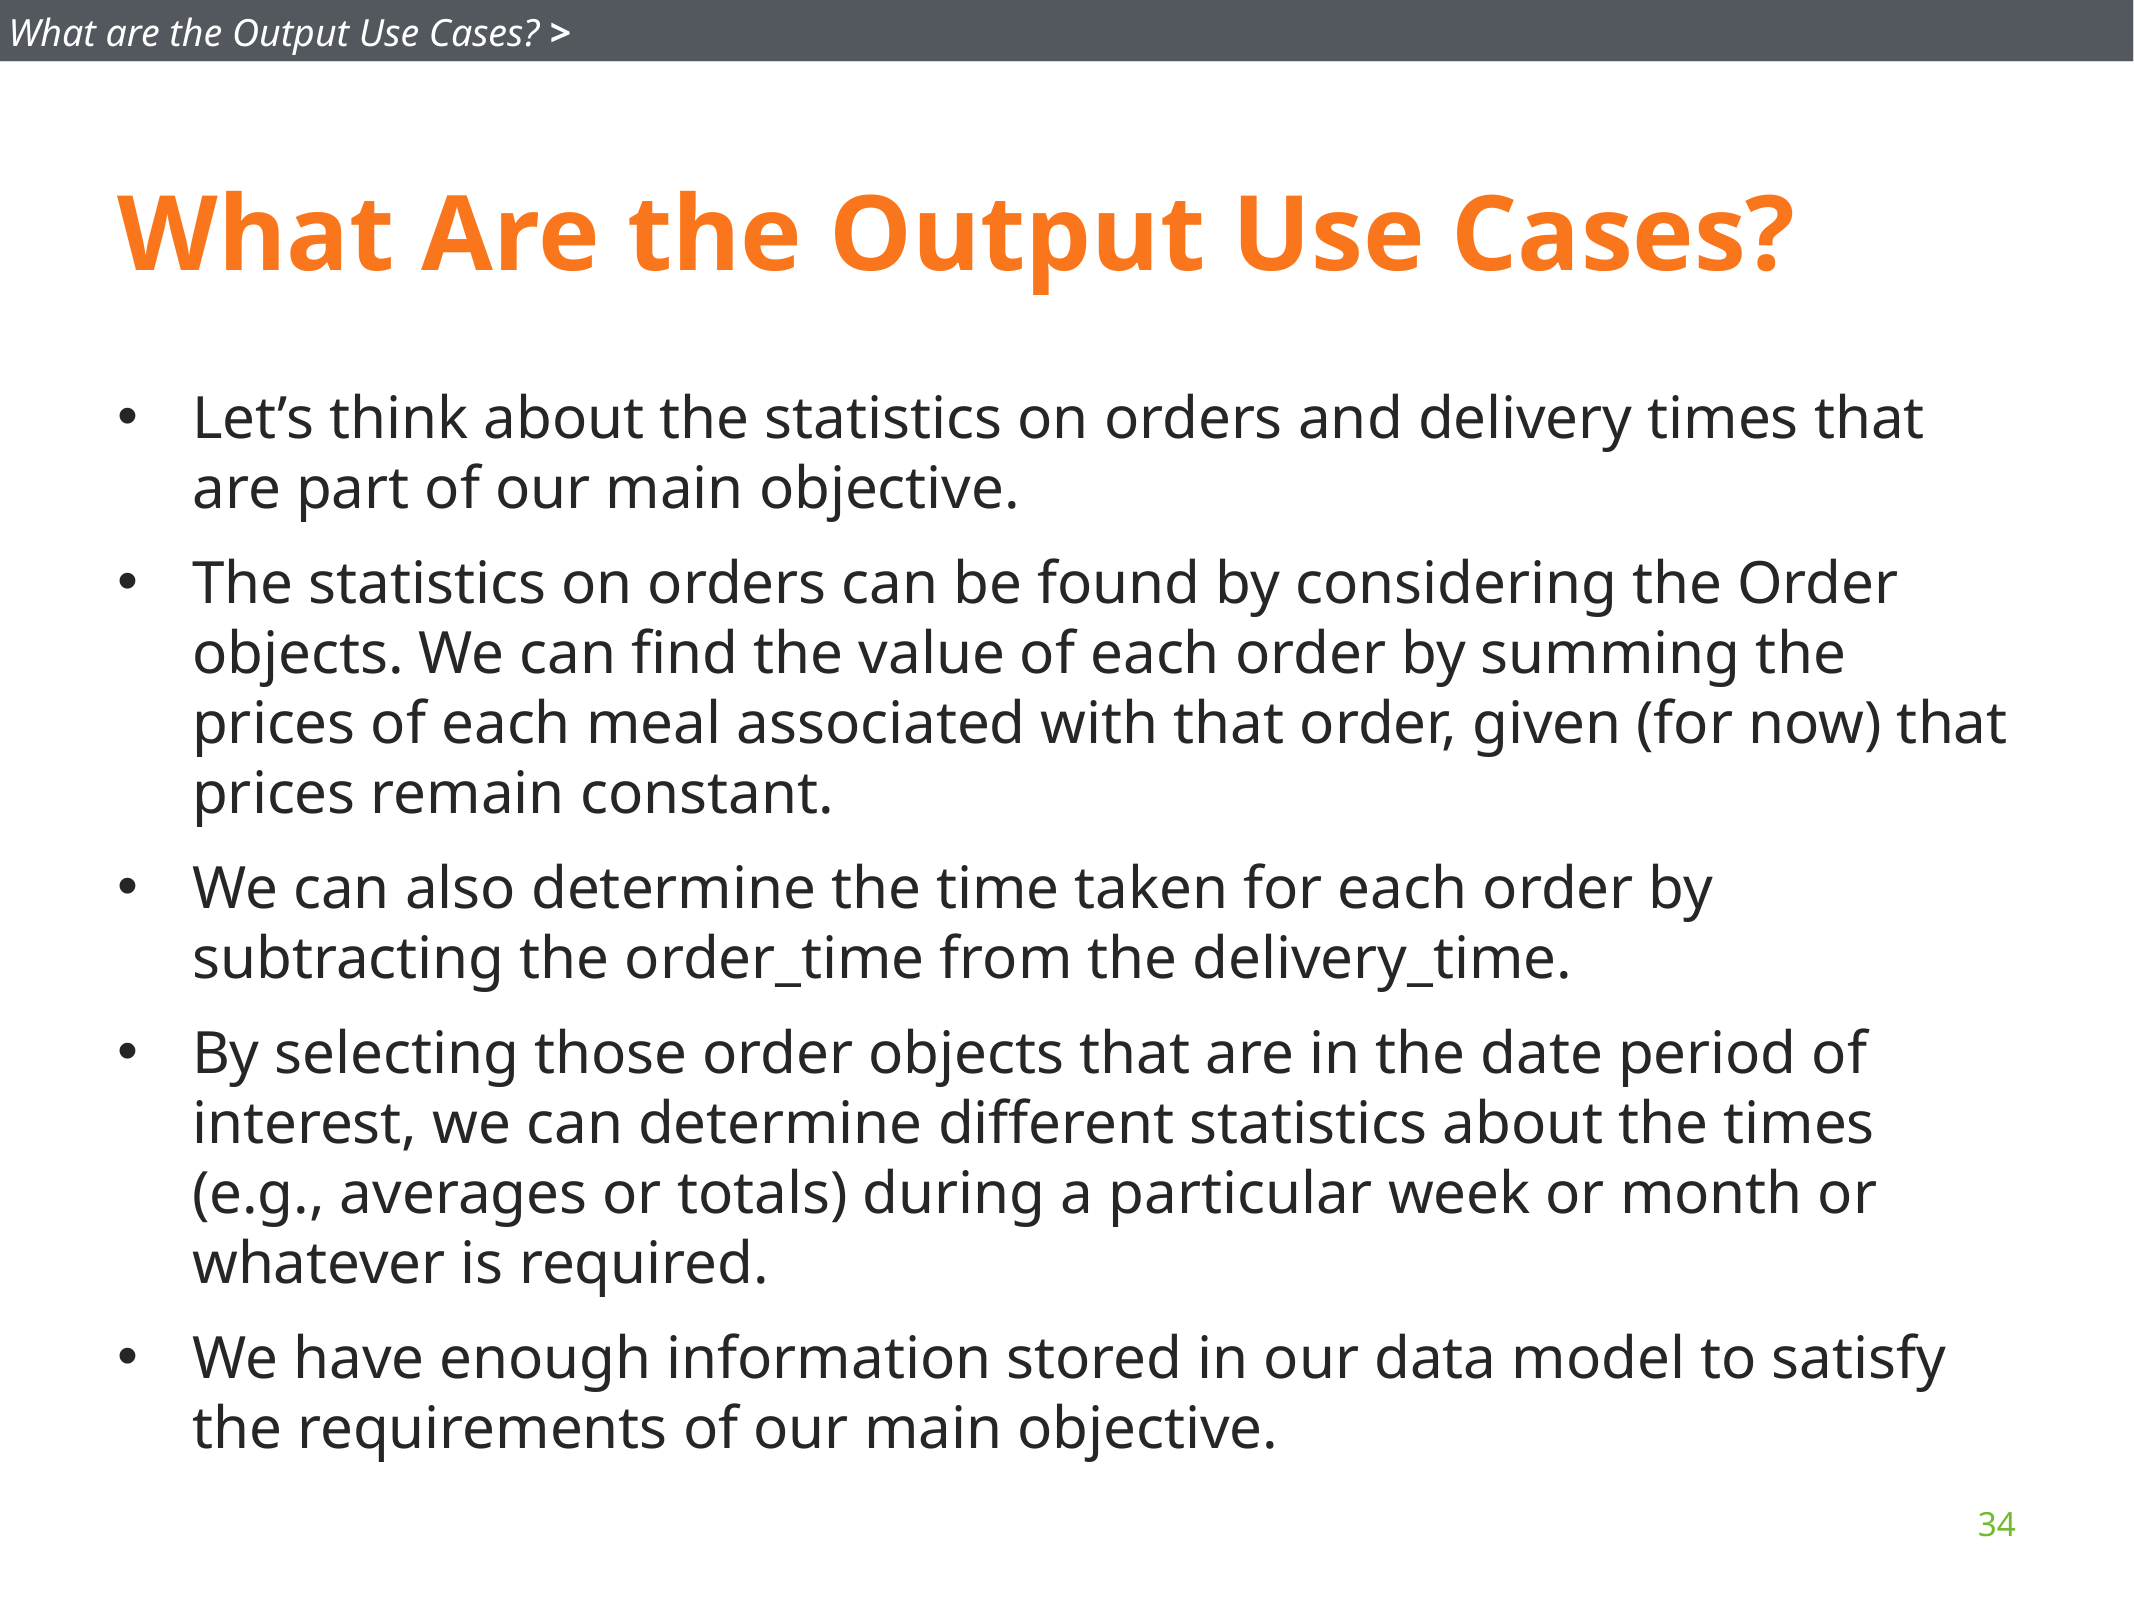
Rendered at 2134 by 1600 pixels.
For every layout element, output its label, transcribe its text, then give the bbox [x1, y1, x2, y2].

slide_number 34 [1918, 1493, 2028, 1558]
title What Are the Output Use Cases? [106, 130, 2028, 327]
list Let’s think about the statistics on orders and delivery times that are part of our main objective. The statistics on orders can be found by considering the Order objects. We can find the value of each order by summing the prices of each meal associated with that order, given (for now) that prices remain constant. We can also determine the time taken for each order by subtracting the order_time from the delivery_time. By selecting those order objects that are in the date period of interest, we can determine different statistics about the times (e.g., averages or totals) during a particular week or month or whatever is required. We have enough information stored in our data model to satisfy the requirements of our main objective. [106, 369, 2028, 1526]
text_box What are the Output Use Cases? > [0, 0, 711, 62]
